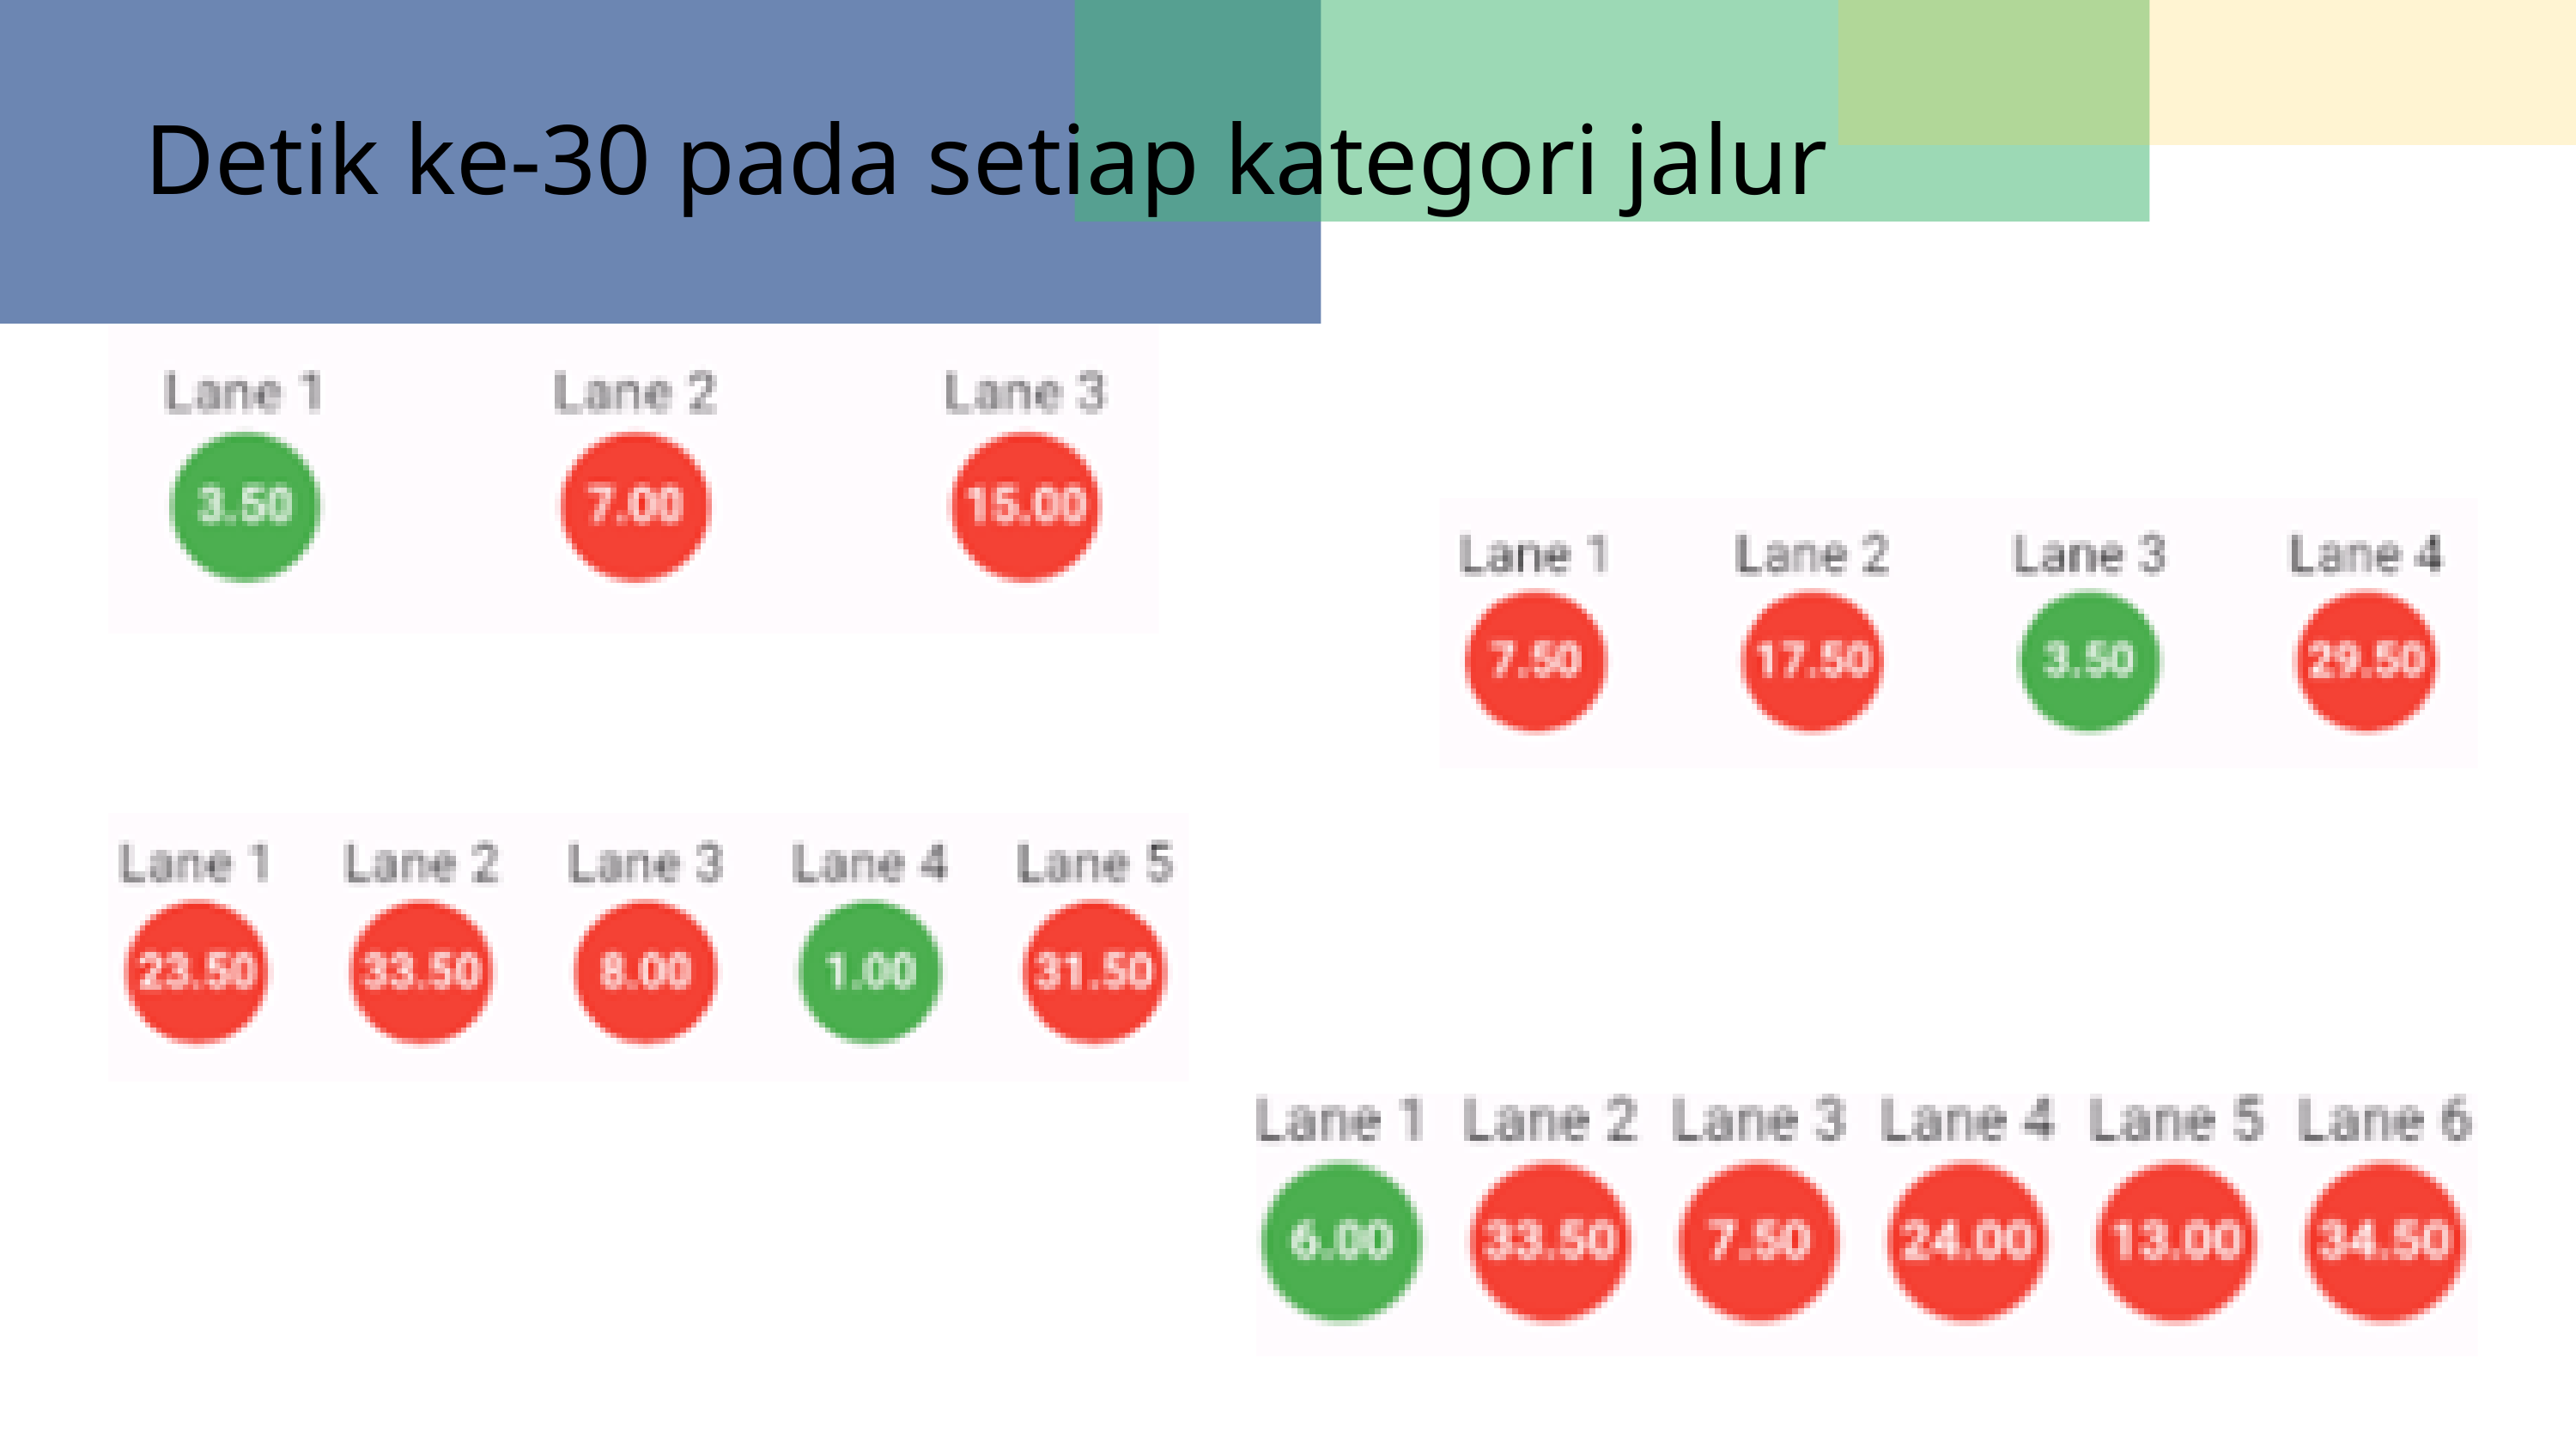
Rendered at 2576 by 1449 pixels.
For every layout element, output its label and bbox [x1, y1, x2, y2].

text_box [108, 330, 1159, 634]
text_box [1074, 0, 2150, 222]
text_box [108, 813, 1189, 1082]
text_box [1439, 498, 2478, 768]
text_box [1838, 0, 2576, 145]
text_box [1256, 1094, 2478, 1356]
text_box [0, 0, 1321, 324]
